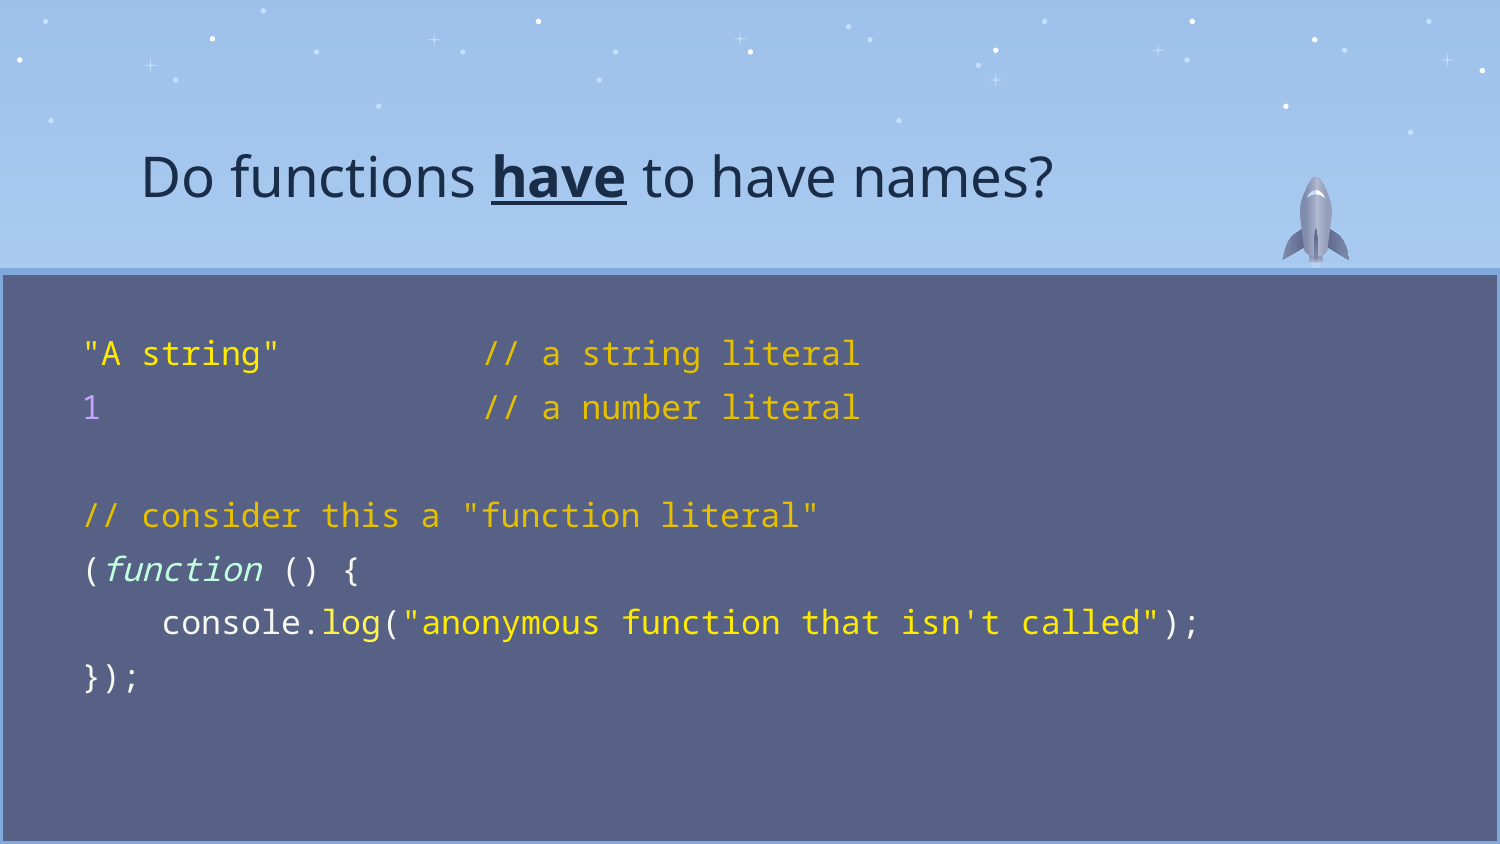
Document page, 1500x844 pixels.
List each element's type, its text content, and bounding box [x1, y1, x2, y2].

title "A string" // a string literal 1 // a number literal // consider this a "function literal" (function () { console.log("anonymous function that isn't called"); }); [81, 318, 1375, 794]
text_box [0, 271, 1500, 844]
title Do functions have to have names? [140, 87, 1234, 209]
